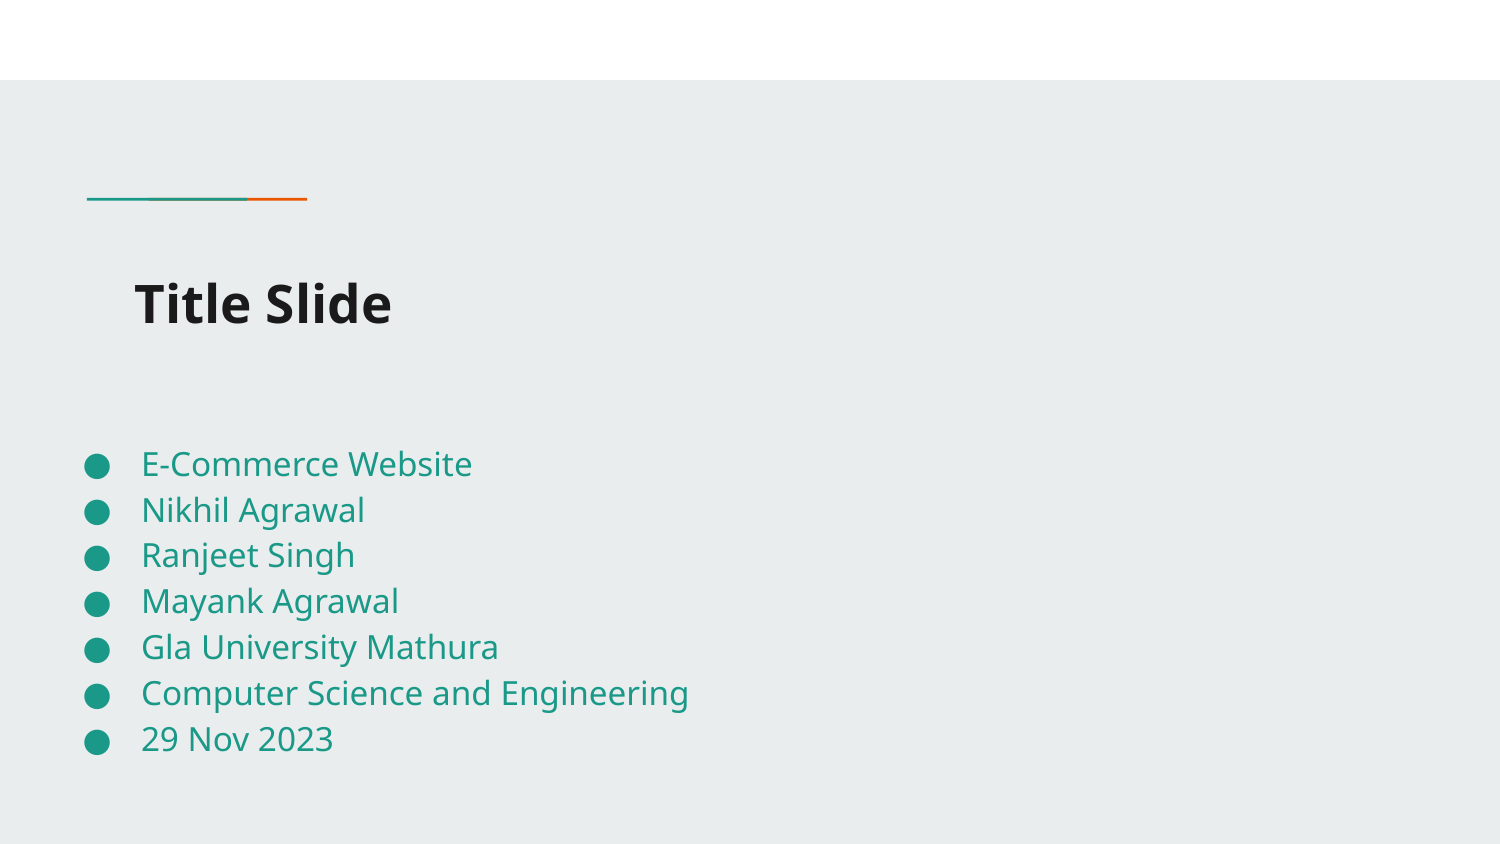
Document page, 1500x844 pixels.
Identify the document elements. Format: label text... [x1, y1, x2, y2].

title Title Slide [119, 216, 1381, 421]
subtitle E-Commerce Website Nikhil Agrawal Ranjeet Singh Mayank Agrawal Gla University Mathura Computer Science and Engineering 29 Nov 2023 [51, 421, 1449, 844]
